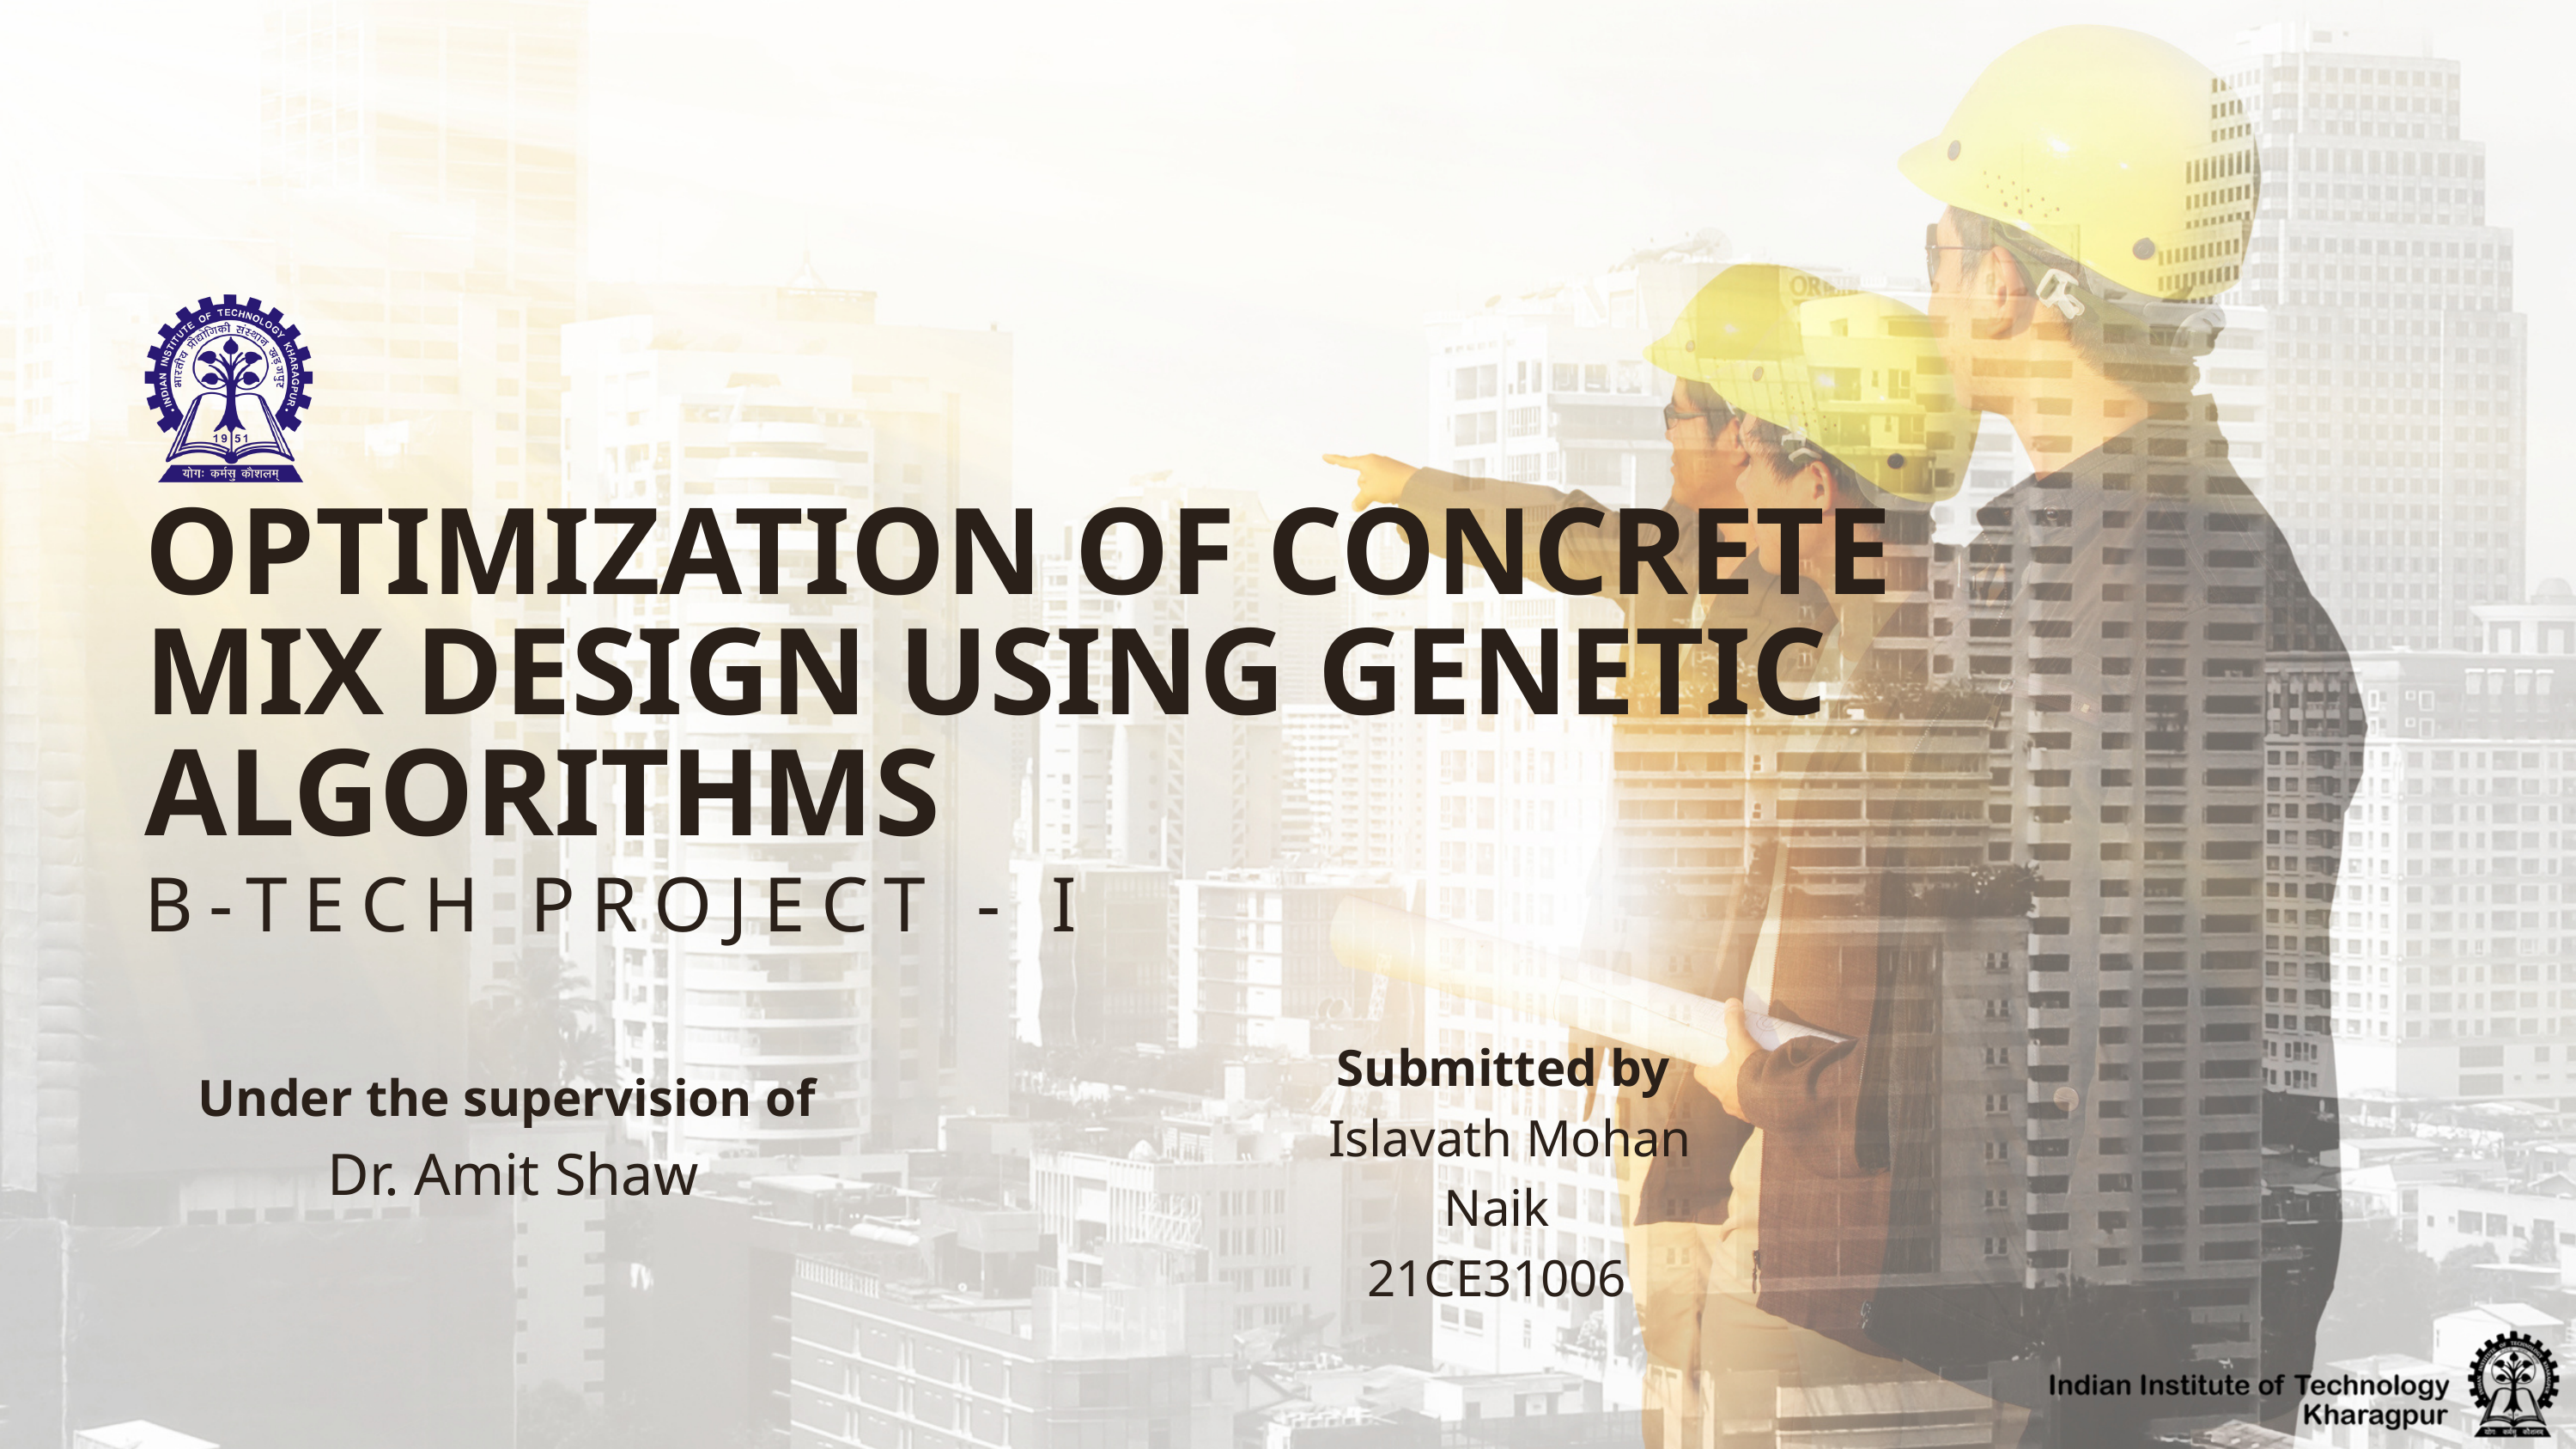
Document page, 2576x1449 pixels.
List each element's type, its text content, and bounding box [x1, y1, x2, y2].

text_box [2013, 1176, 2576, 1449]
text_box Under the supervision of Dr. Amit Shaw [183, 1056, 844, 1207]
text_box [144, 294, 313, 482]
text_box B-TECH PROJECT - I [144, 841, 1618, 947]
text_box OPTIMIZATION OF CONCRETE MIX DESIGN USING GENETIC ALGORITHMS [144, 496, 1977, 860]
text_box [0, 0, 2576, 1449]
text_box Submitted by Islavath Mohan Naik 21CE31006 [1257, 1026, 1749, 1307]
